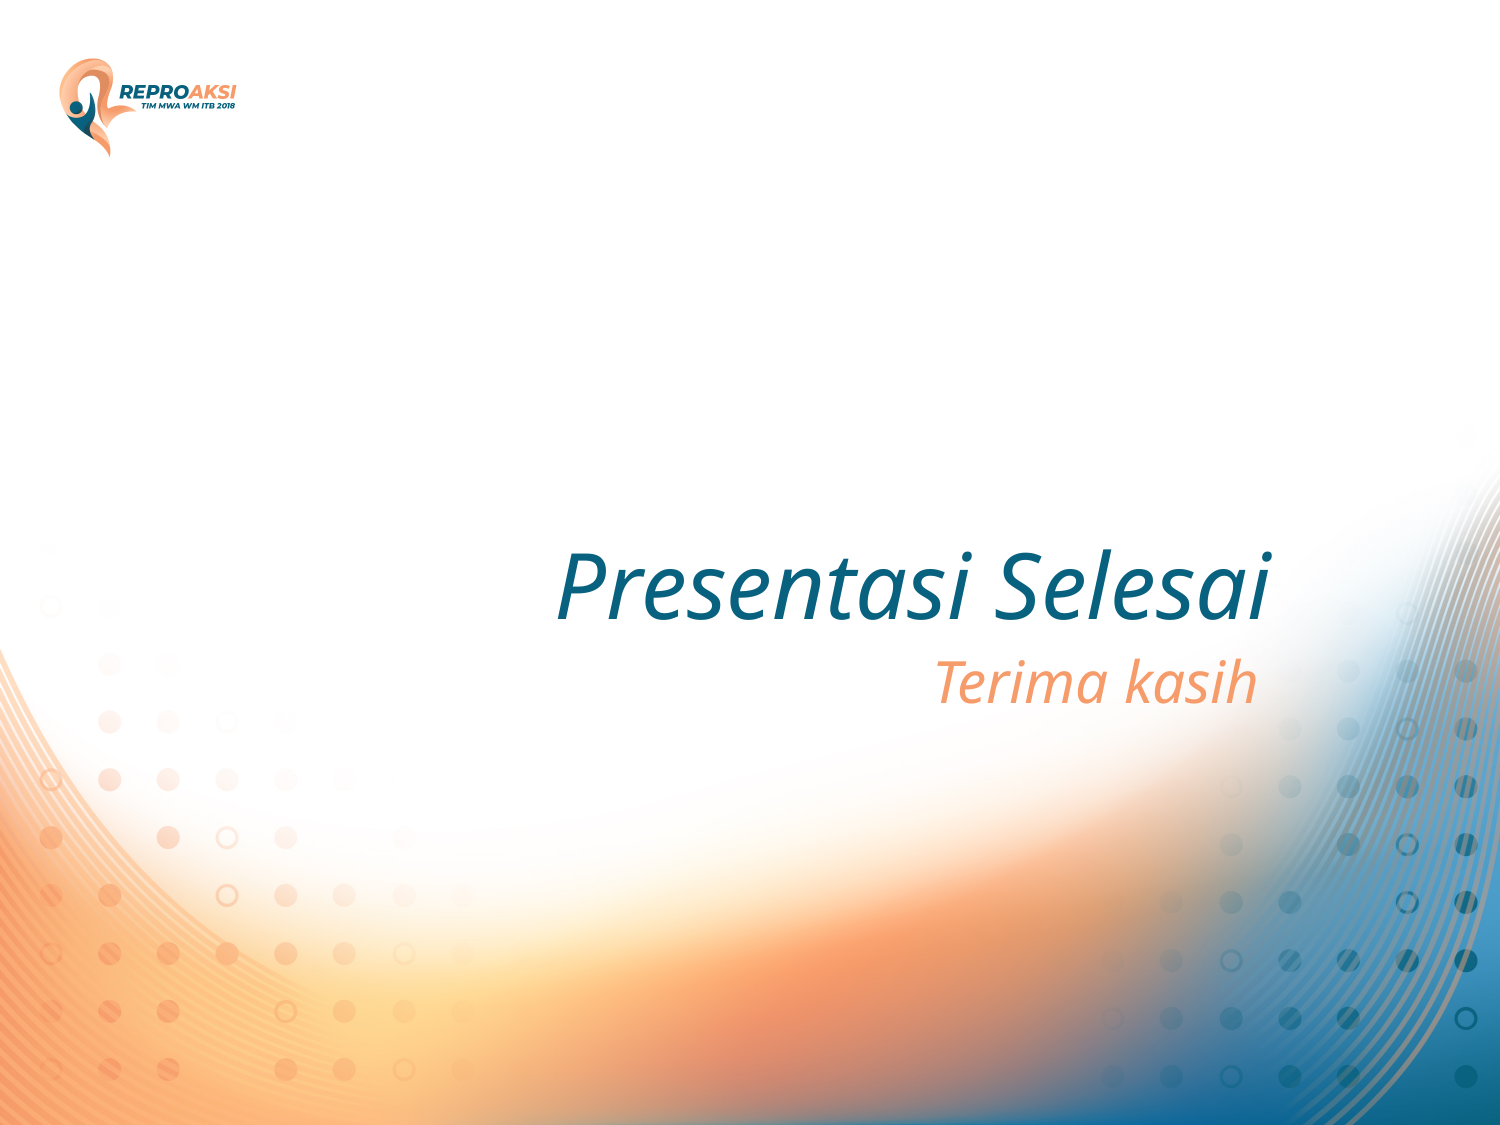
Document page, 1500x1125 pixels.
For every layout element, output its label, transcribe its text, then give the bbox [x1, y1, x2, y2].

subtitle Terima kasih [225, 637, 1275, 925]
title Presentasi Selesai [125, 462, 1288, 704]
picture [0, 0, 1500, 1125]
